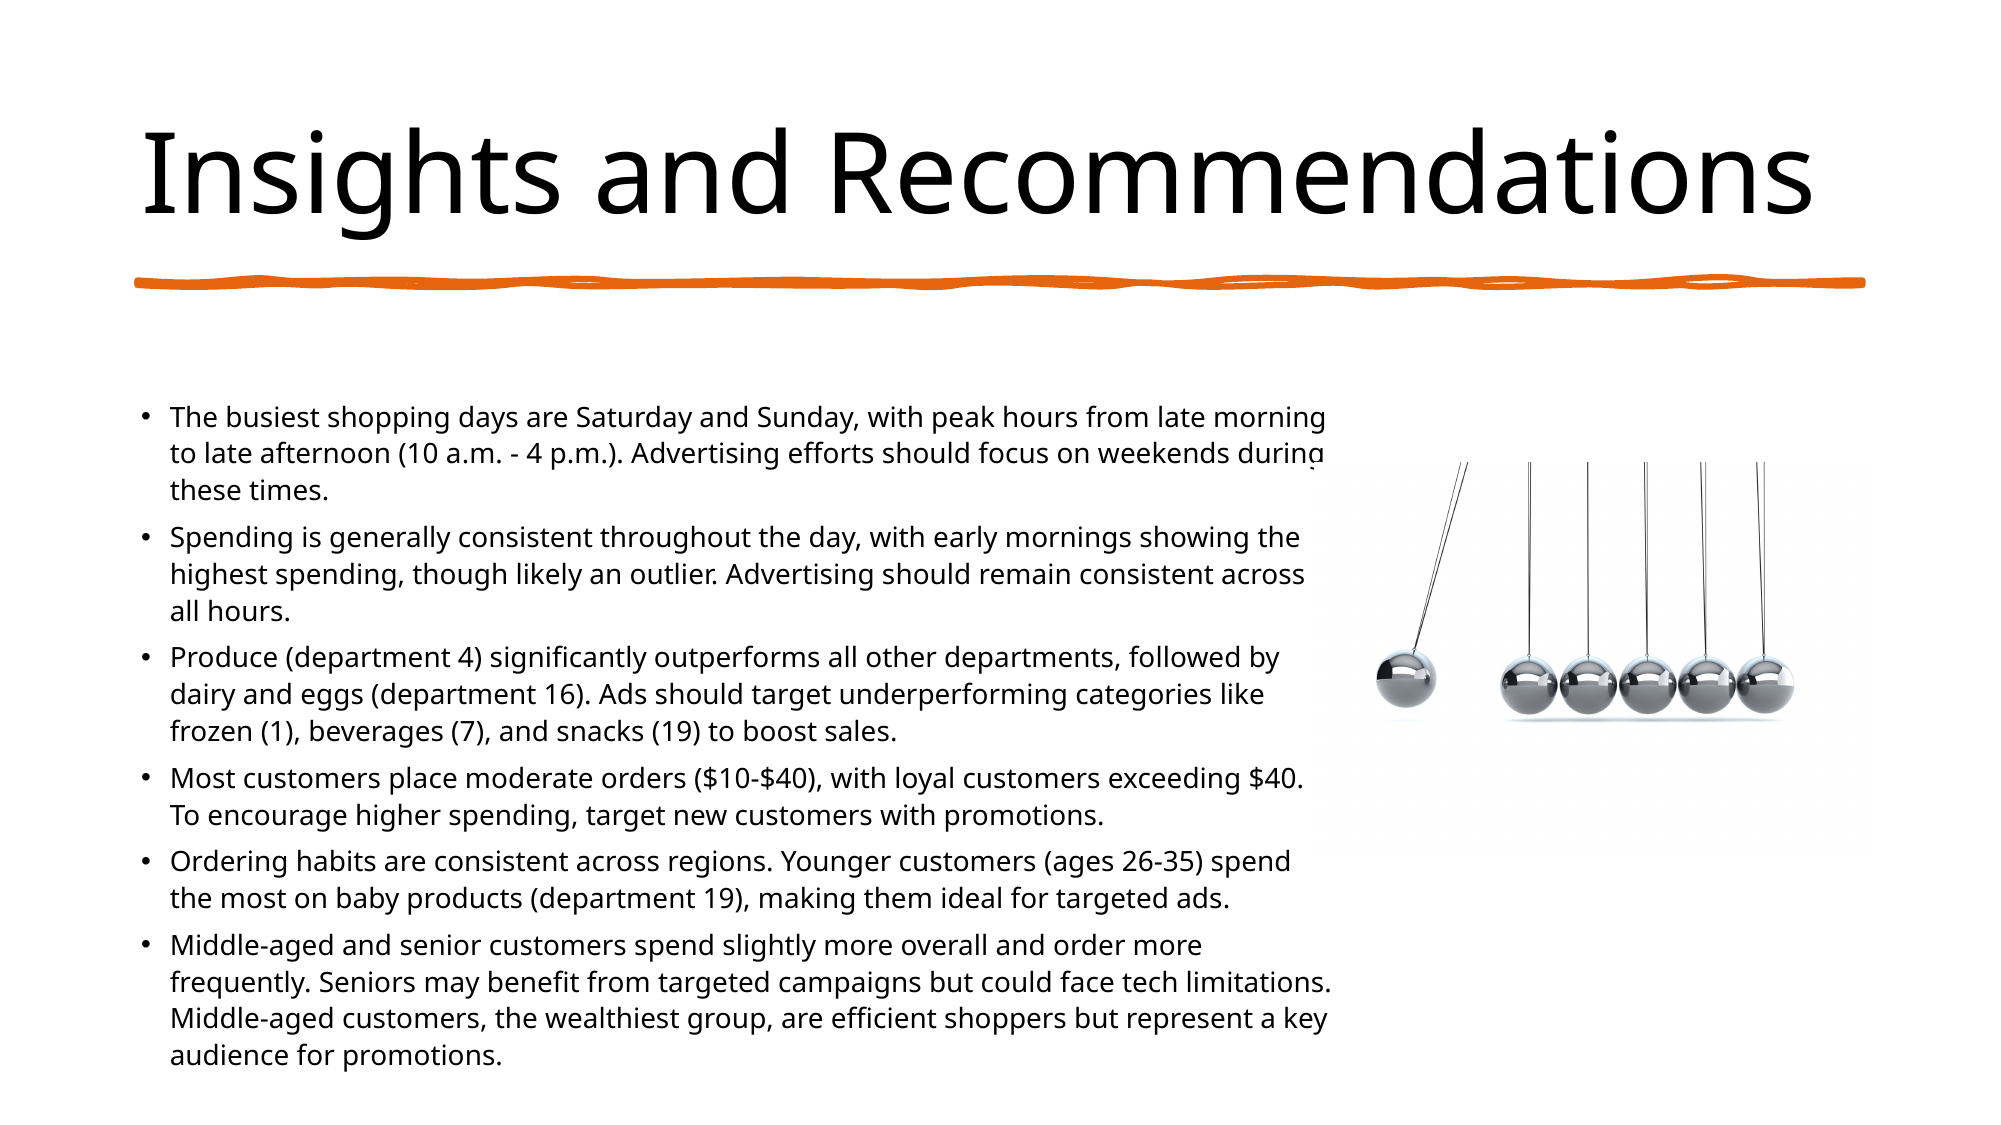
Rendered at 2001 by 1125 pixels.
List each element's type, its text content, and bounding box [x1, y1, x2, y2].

list The busiest shopping days are Saturday and Sunday, with peak hours from late morning to late afternoon (10 a.m. - 4 p.m.). Advertising efforts should focus on weekends during these times. Spending is generally consistent throughout the day, with early mornings showing the highest spending, though likely an outlier. Advertising should remain consistent across all hours. Produce (department 4) significantly outperforms all other departments, followed by dairy and eggs (department 16). Ads should target underperforming categories like frozen (1), beverages (7), and snacks (19) to boost sales. Most customers place moderate orders ($10-$40), with loyal customers exceeding $40. To encourage higher spending, target new customers with promotions. Ordering habits are consistent across regions. Younger customers (ages 26-35) spend the most on baby products (department 19), making them ideal for targeted ads. Middle-aged and senior customers spend slightly more overall and order more frequently. Seniors may benefit from targeted campaigns but could face tech limitations. Middle-aged customers, the wealthiest group, are efficient shoppers but represent a key audience for promotions. [126, 388, 1349, 1091]
title Insights and Recommendations [126, 59, 1851, 278]
picture [1313, 462, 1874, 858]
